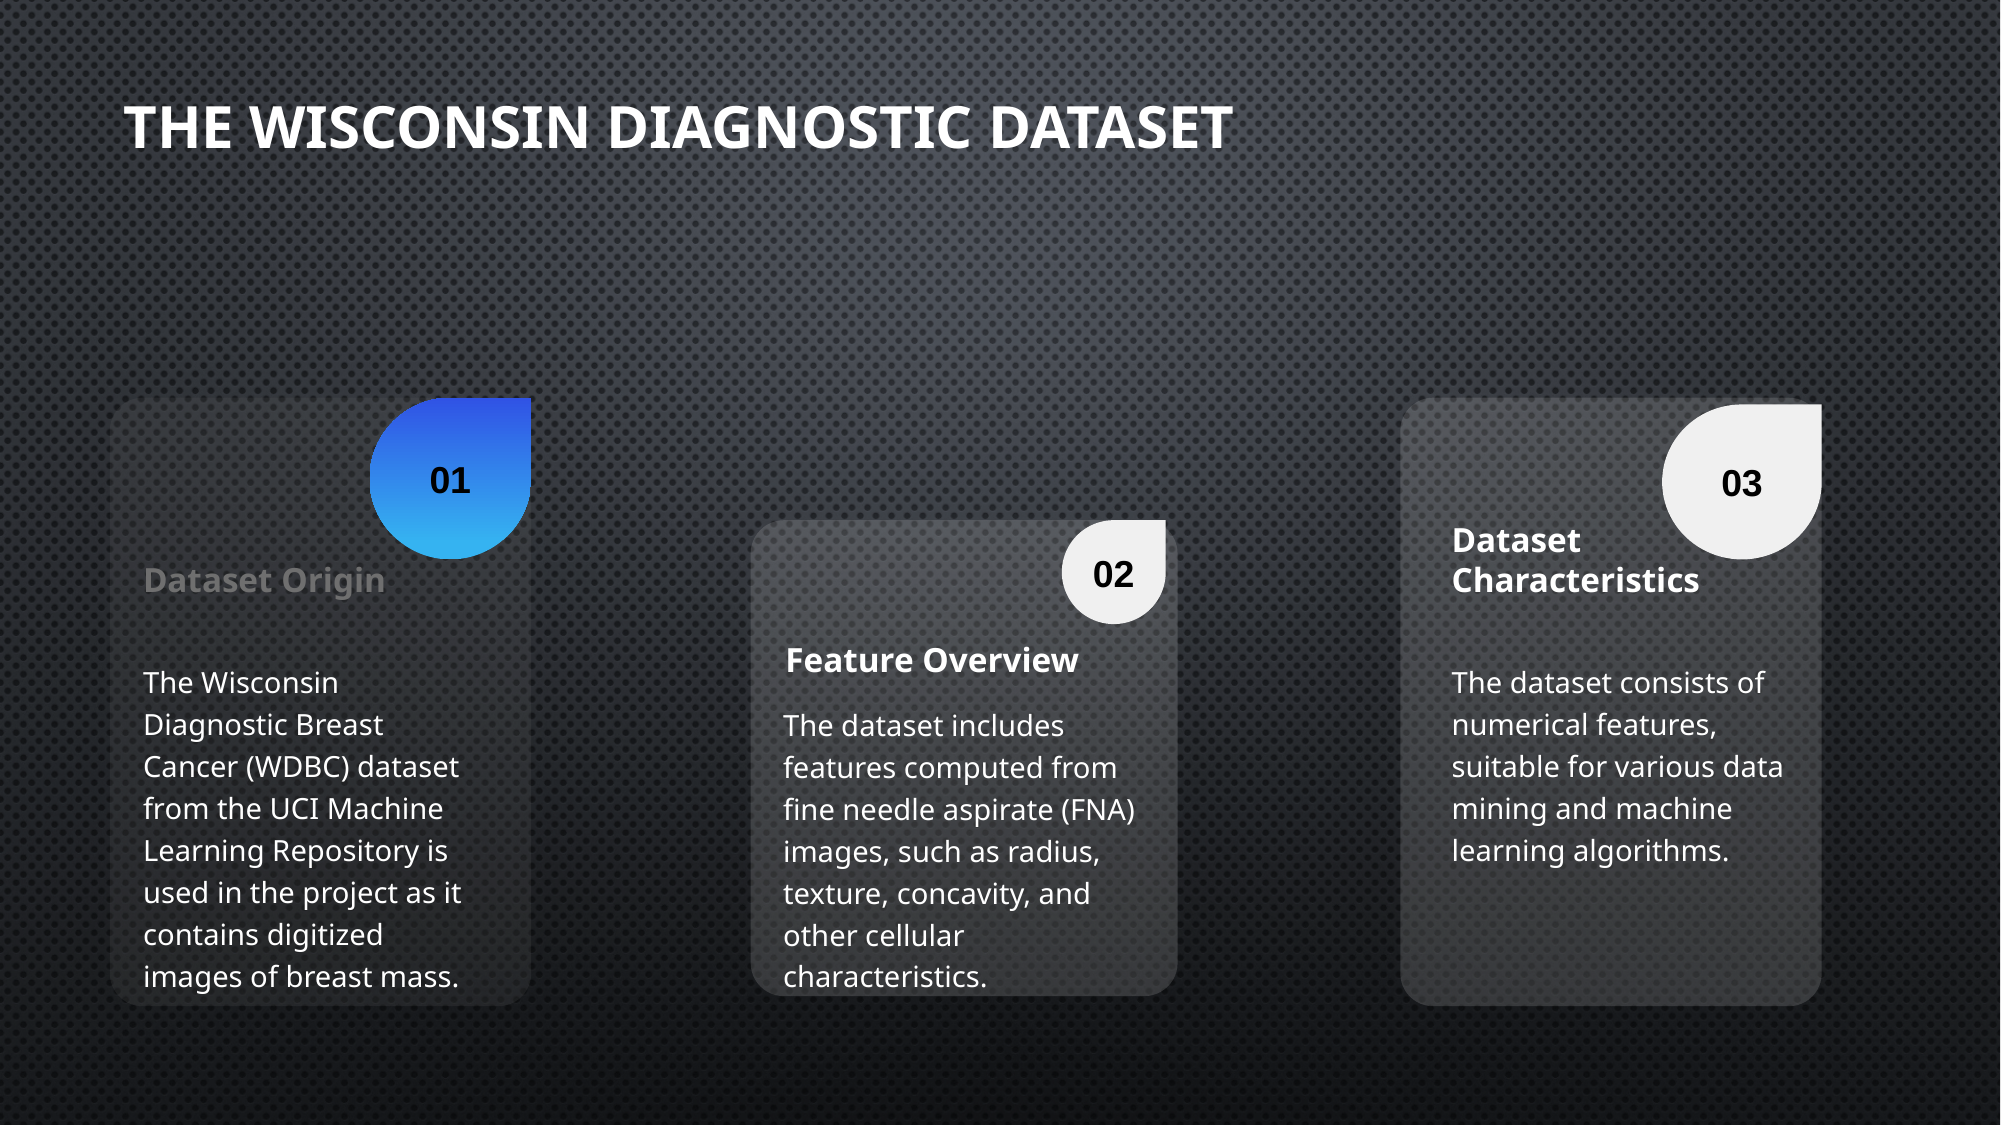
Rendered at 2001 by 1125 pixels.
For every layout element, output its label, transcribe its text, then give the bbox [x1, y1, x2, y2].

text_box [109, 397, 532, 1007]
text_box [1400, 397, 1822, 1007]
text_box Feature Overview [770, 631, 1166, 687]
text_box 03 [1662, 404, 1822, 529]
text_box Dataset Characteristics [1436, 511, 1806, 607]
text_box Dataset Origin [128, 551, 502, 607]
text_box 01 [369, 397, 532, 551]
text_box The dataset consists of numerical features, suitable for various data mining and machine learning algorithms. [1436, 650, 1806, 875]
text_box [750, 520, 1178, 993]
text_box The Wisconsin Diagnostic Breast Cancer (WDBC) dataset from the UCI Machine Learning Repository is used in the project as it contains digitized images of breast mass. [128, 650, 502, 1001]
text_box 02 [1061, 520, 1166, 625]
text_box The dataset includes features computed from fine needle aspirate (FNA) images, such as radius, texture, concavity, and other cellular characteristics. [768, 692, 1164, 1002]
title The Wisconsin Diagnostic Dataset [108, 0, 1890, 169]
